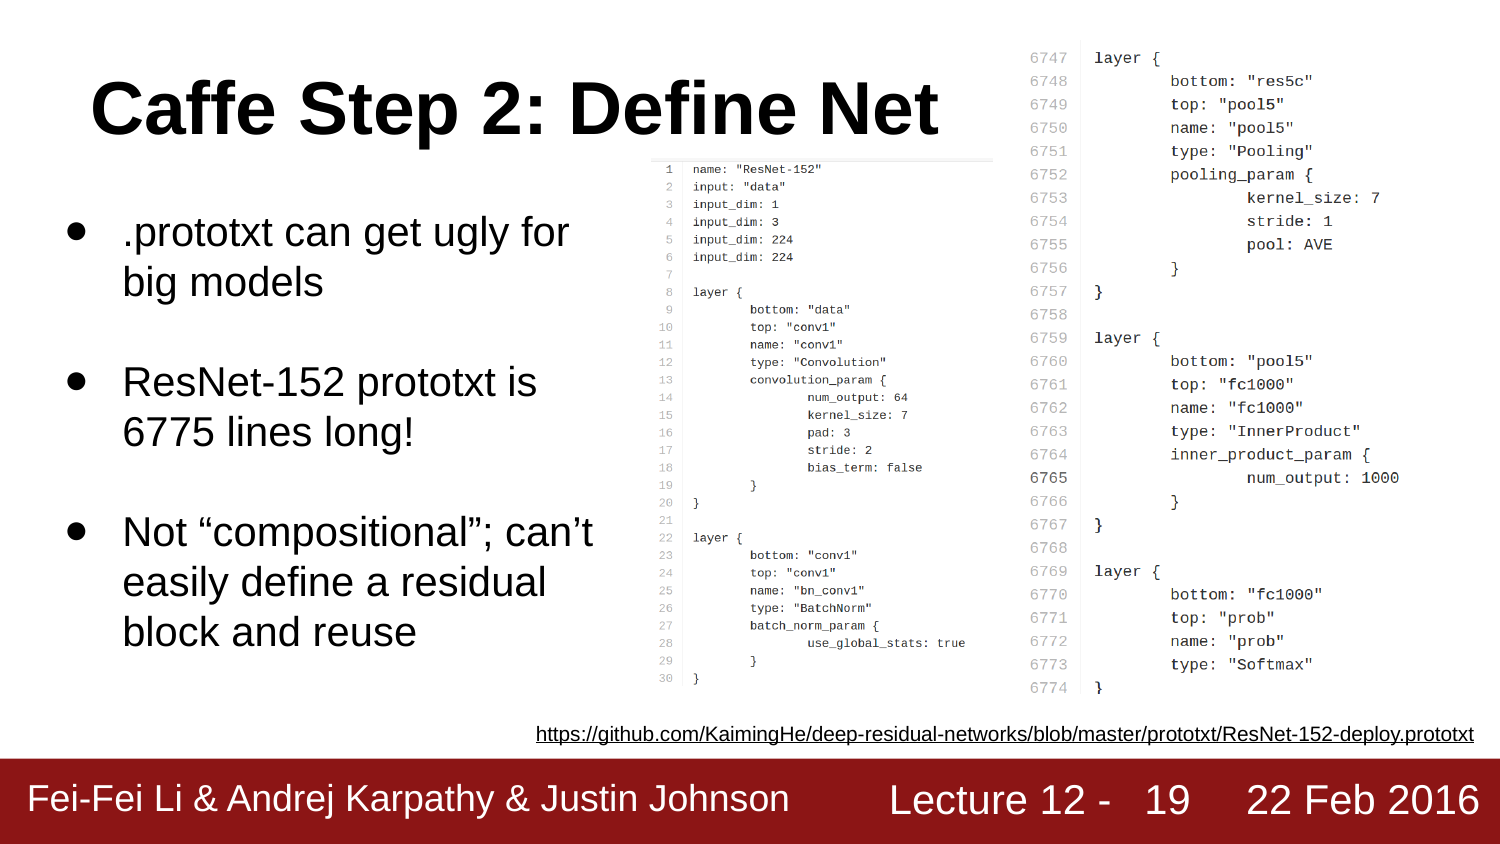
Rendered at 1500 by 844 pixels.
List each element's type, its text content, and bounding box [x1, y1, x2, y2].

picture [650, 158, 993, 686]
slide_number 19 [1067, 765, 1206, 830]
title Caffe Step 2: Define Net [75, 33, 1425, 175]
picture [1022, 40, 1436, 694]
text_box https://github.com/KaimingHe/deep-residual-networks/blob/master/prototxt/ResNet-152-deploy.prototxt [520, 705, 1494, 755]
text_box .prototxt can get ugly for big models ResNet-152 prototxt is 6775 lines long! Not “compositional”; can’t easily define a residual block and reuse [32, 189, 621, 717]
